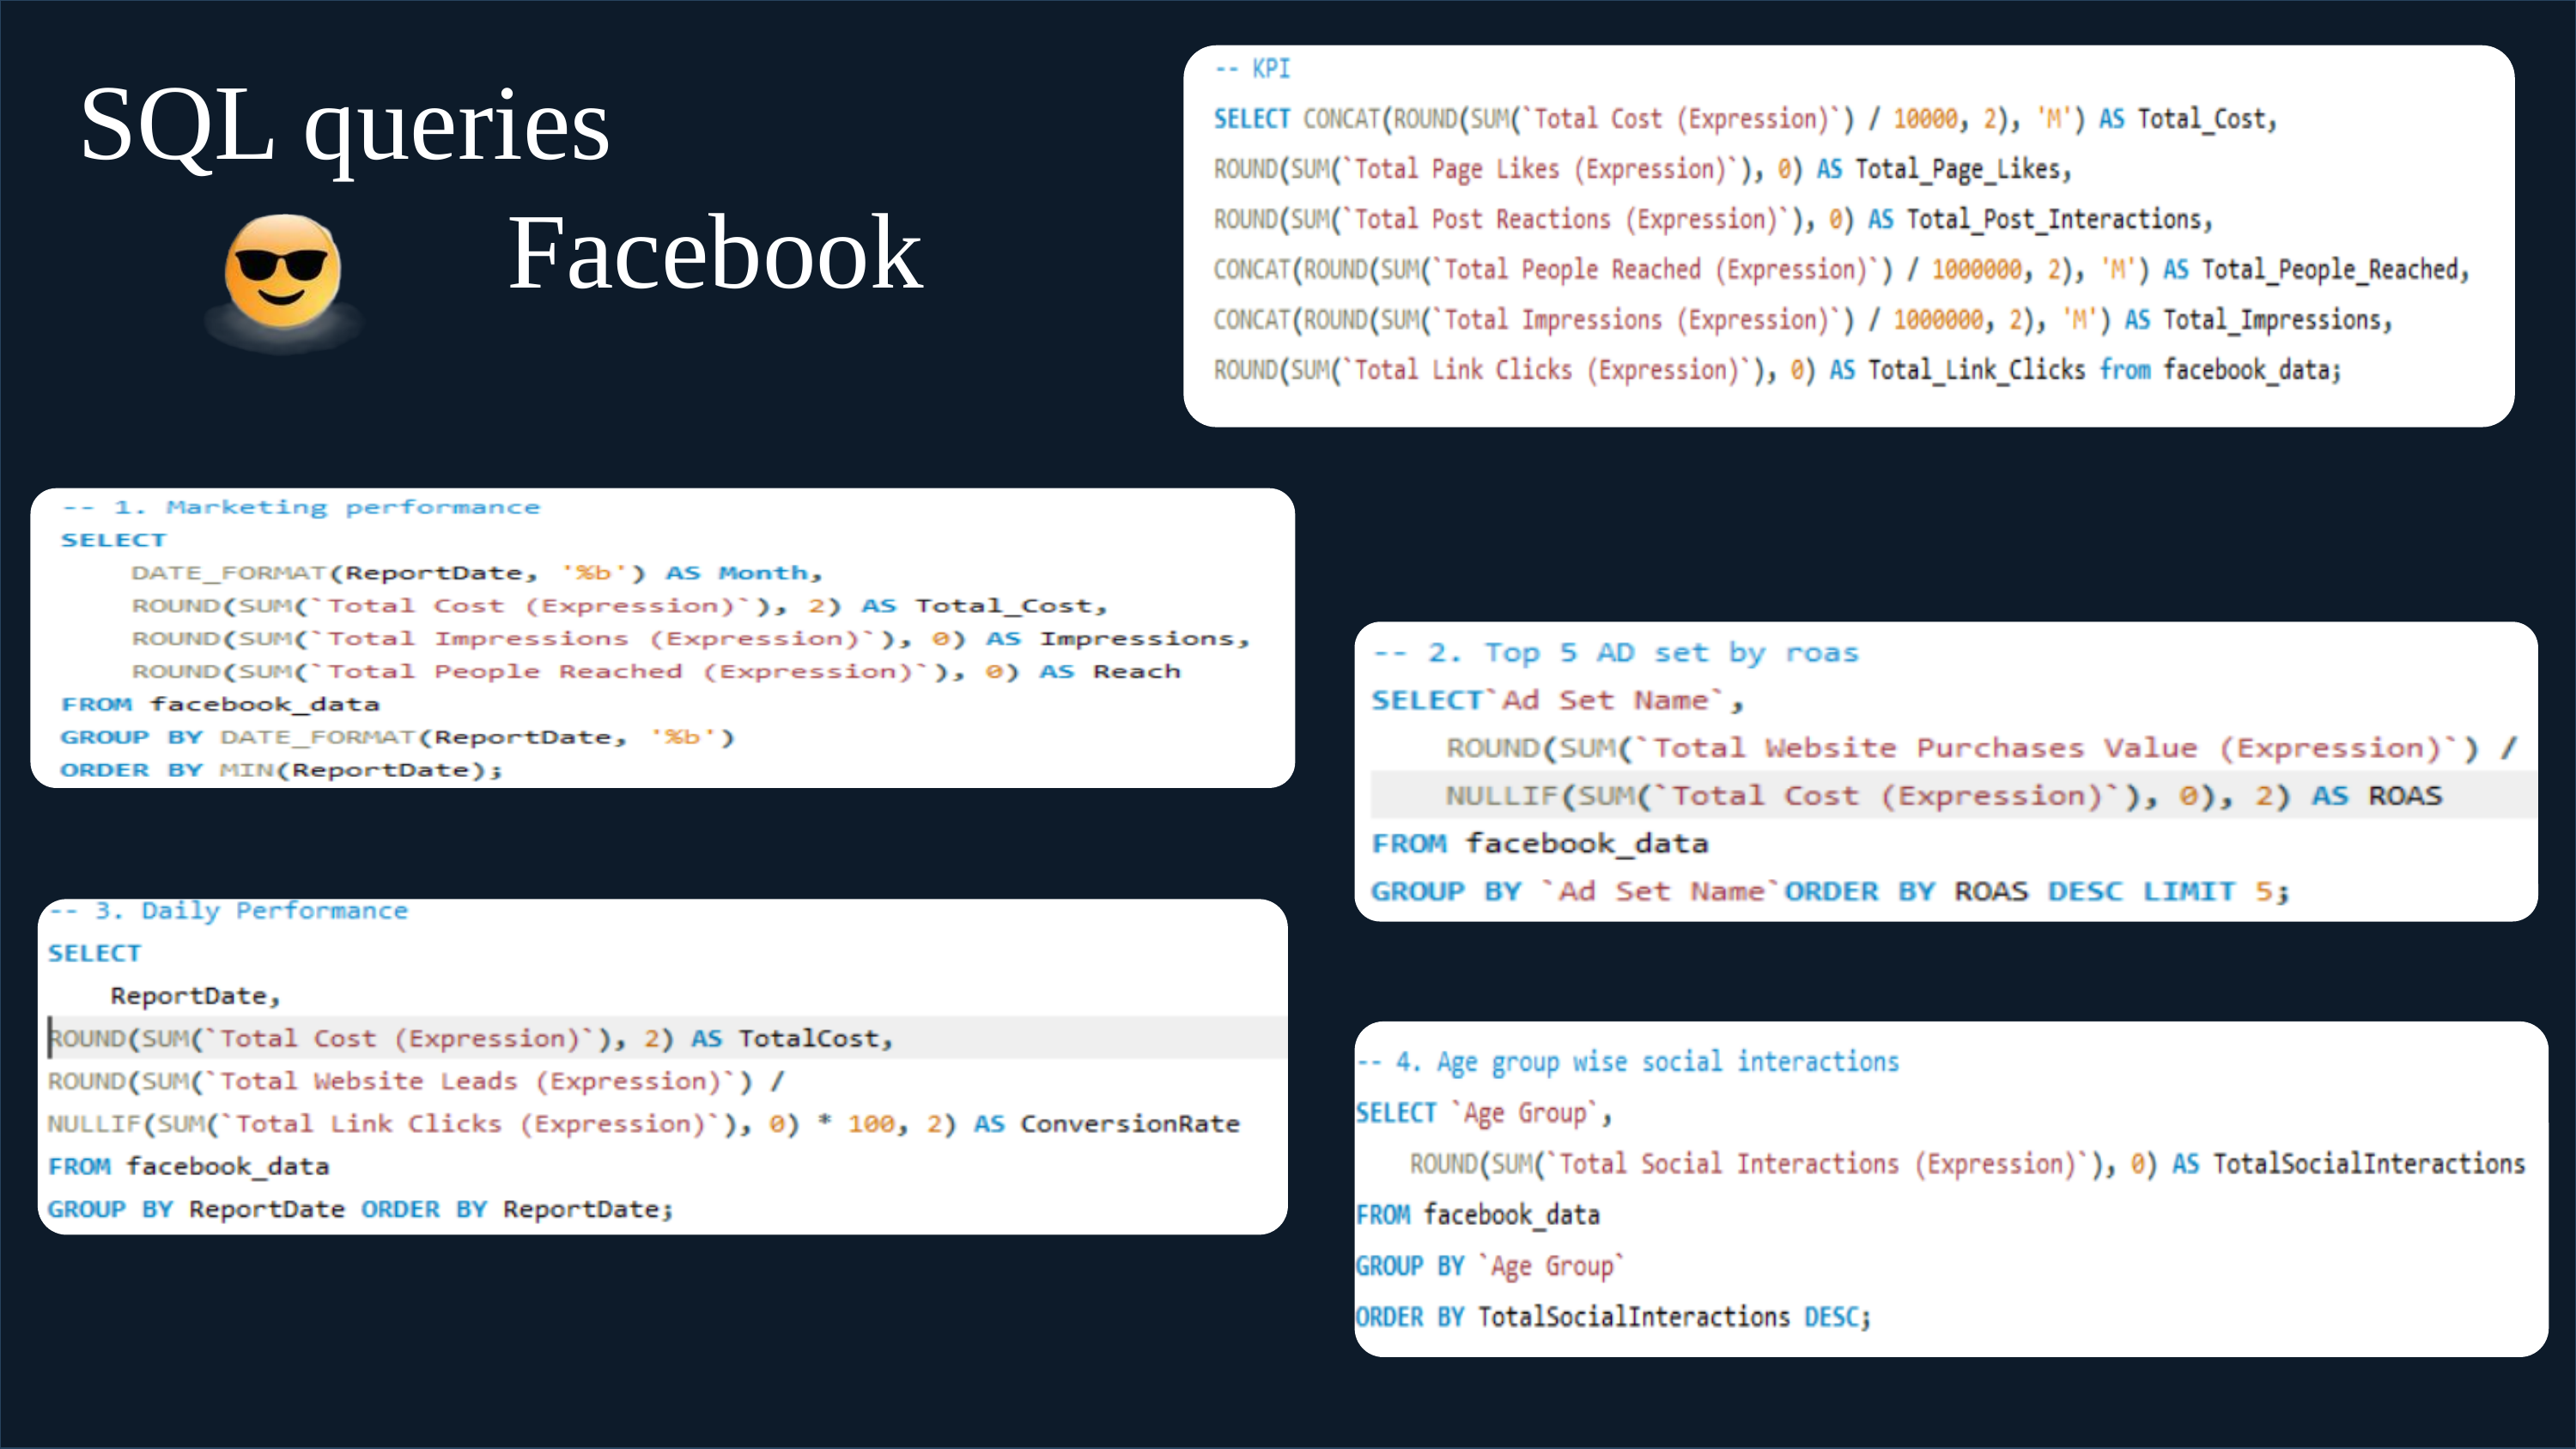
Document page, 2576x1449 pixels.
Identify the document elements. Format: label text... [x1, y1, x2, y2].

text_box SQL queries Facebook [37, 45, 1144, 316]
text_box [0, 0, 2576, 1449]
picture [37, 899, 1288, 1235]
picture [1354, 621, 2539, 922]
picture [1354, 1021, 2549, 1357]
picture [30, 488, 1296, 788]
picture [171, 203, 386, 364]
picture [1183, 45, 2515, 427]
